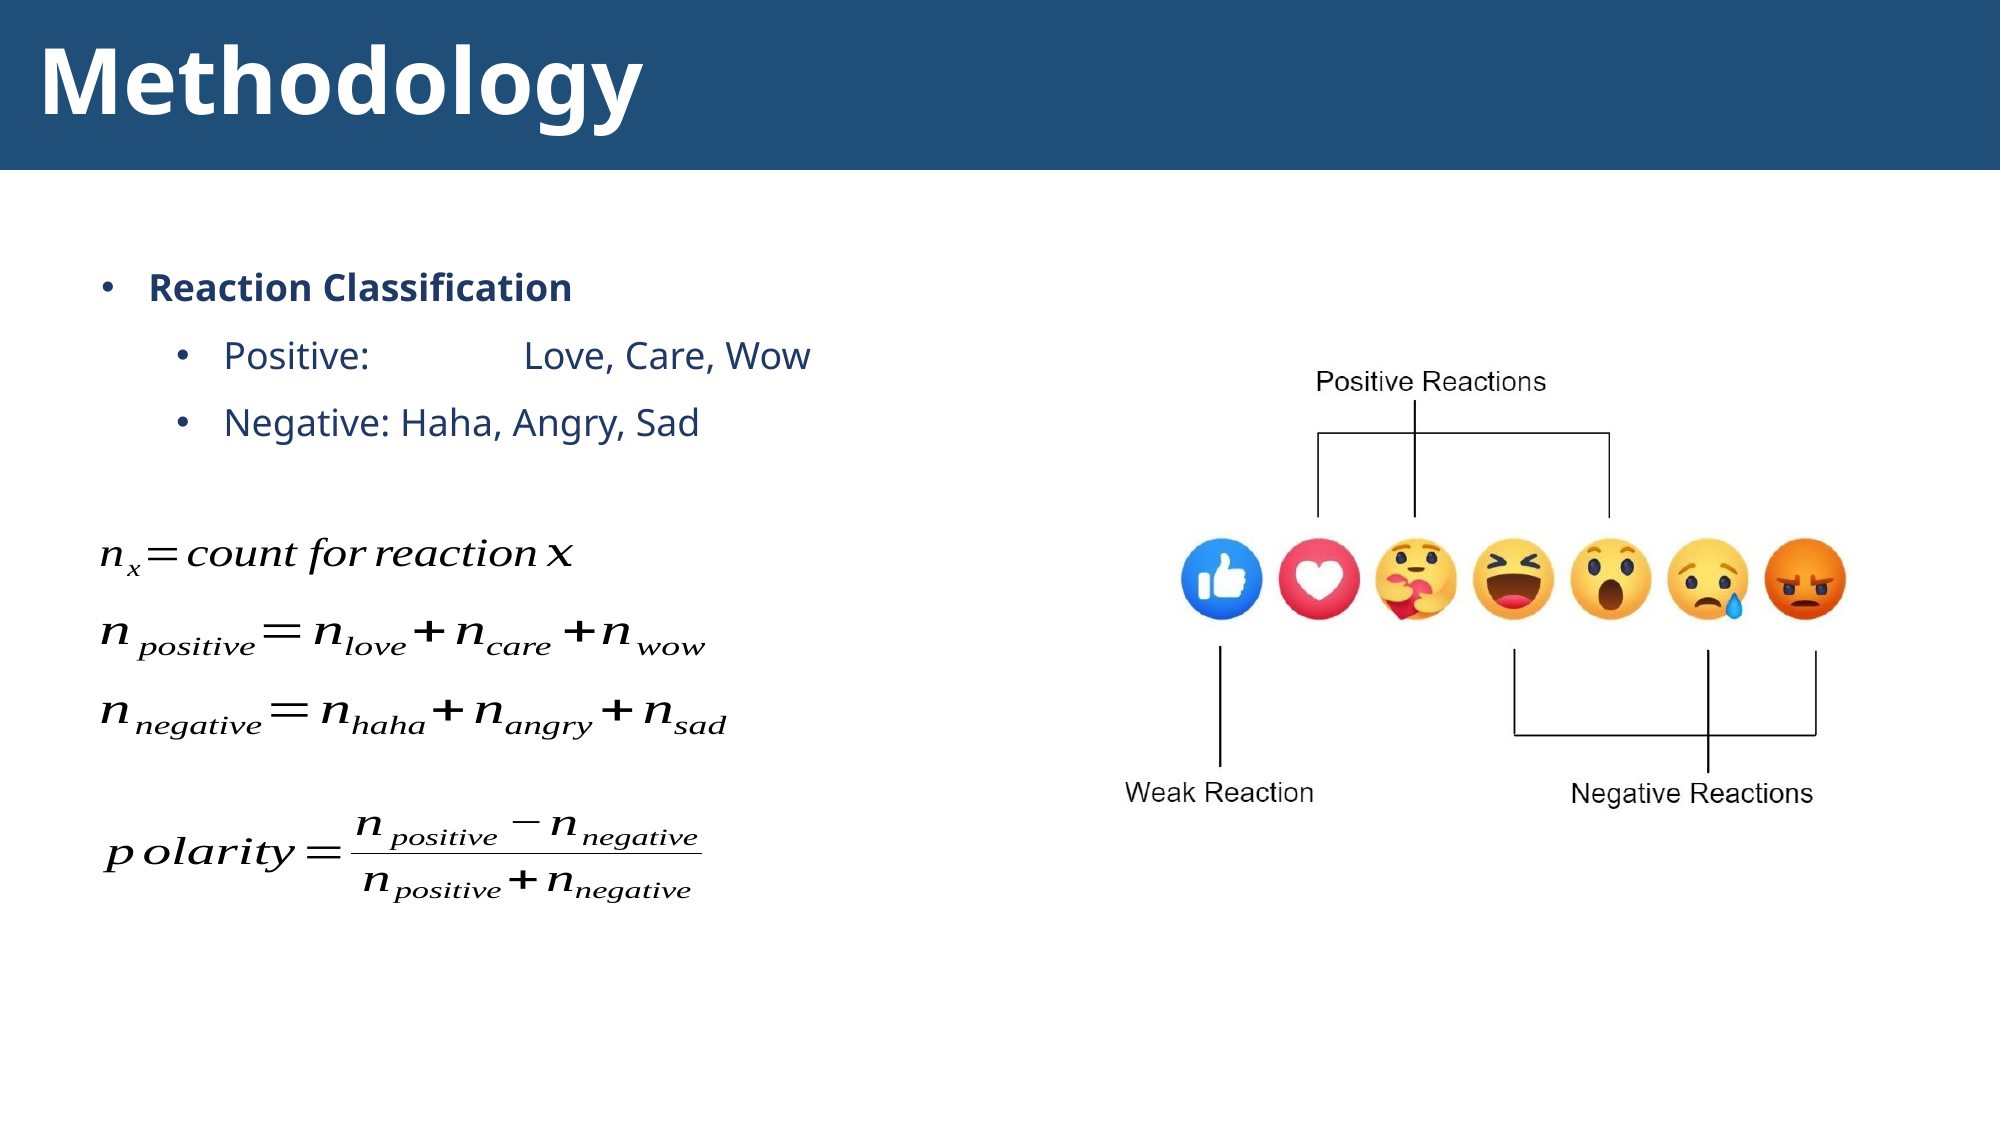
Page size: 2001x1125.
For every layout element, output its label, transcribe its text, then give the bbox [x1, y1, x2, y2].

text_box Reaction Classification Positive: Love, Care, Wow Negative: Haha, Angry, Sad [86, 234, 860, 452]
picture [1062, 346, 1901, 837]
title Methodology [0, 0, 2000, 170]
